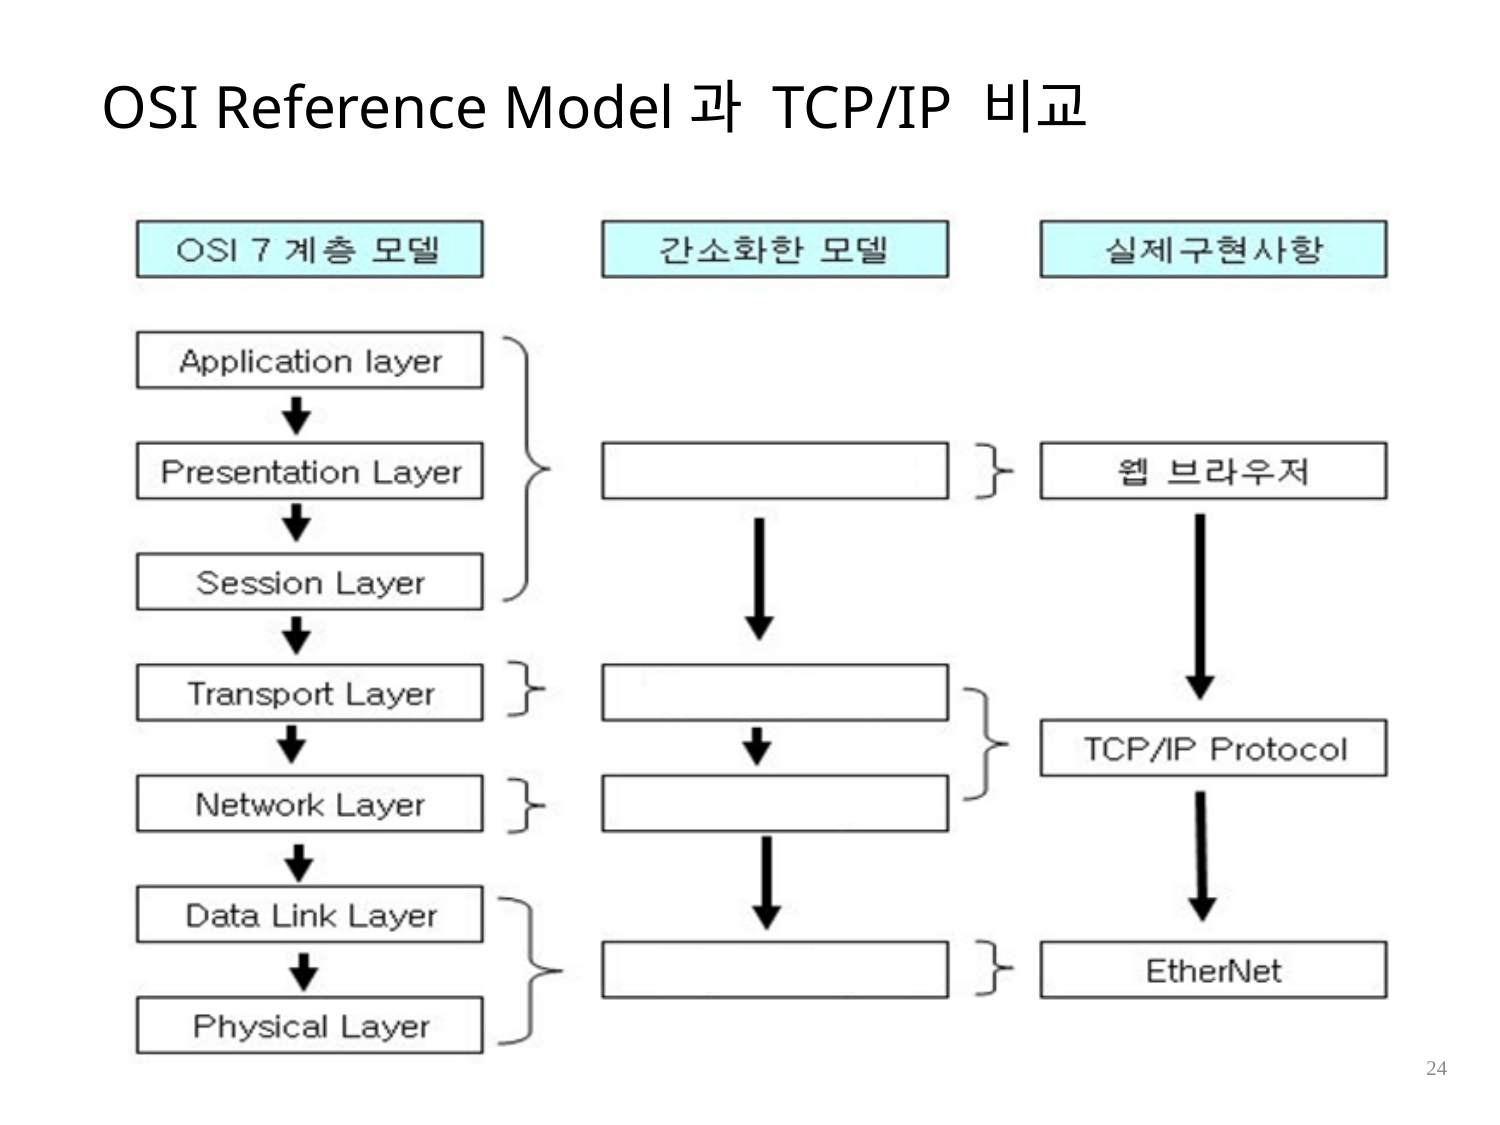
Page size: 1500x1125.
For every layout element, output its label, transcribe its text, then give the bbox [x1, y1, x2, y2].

text_box OSI Reference Model과 TCP/IP 비교 [86, 60, 1246, 150]
slide_number 24 [1124, 1037, 1463, 1097]
picture [121, 211, 1413, 1064]
